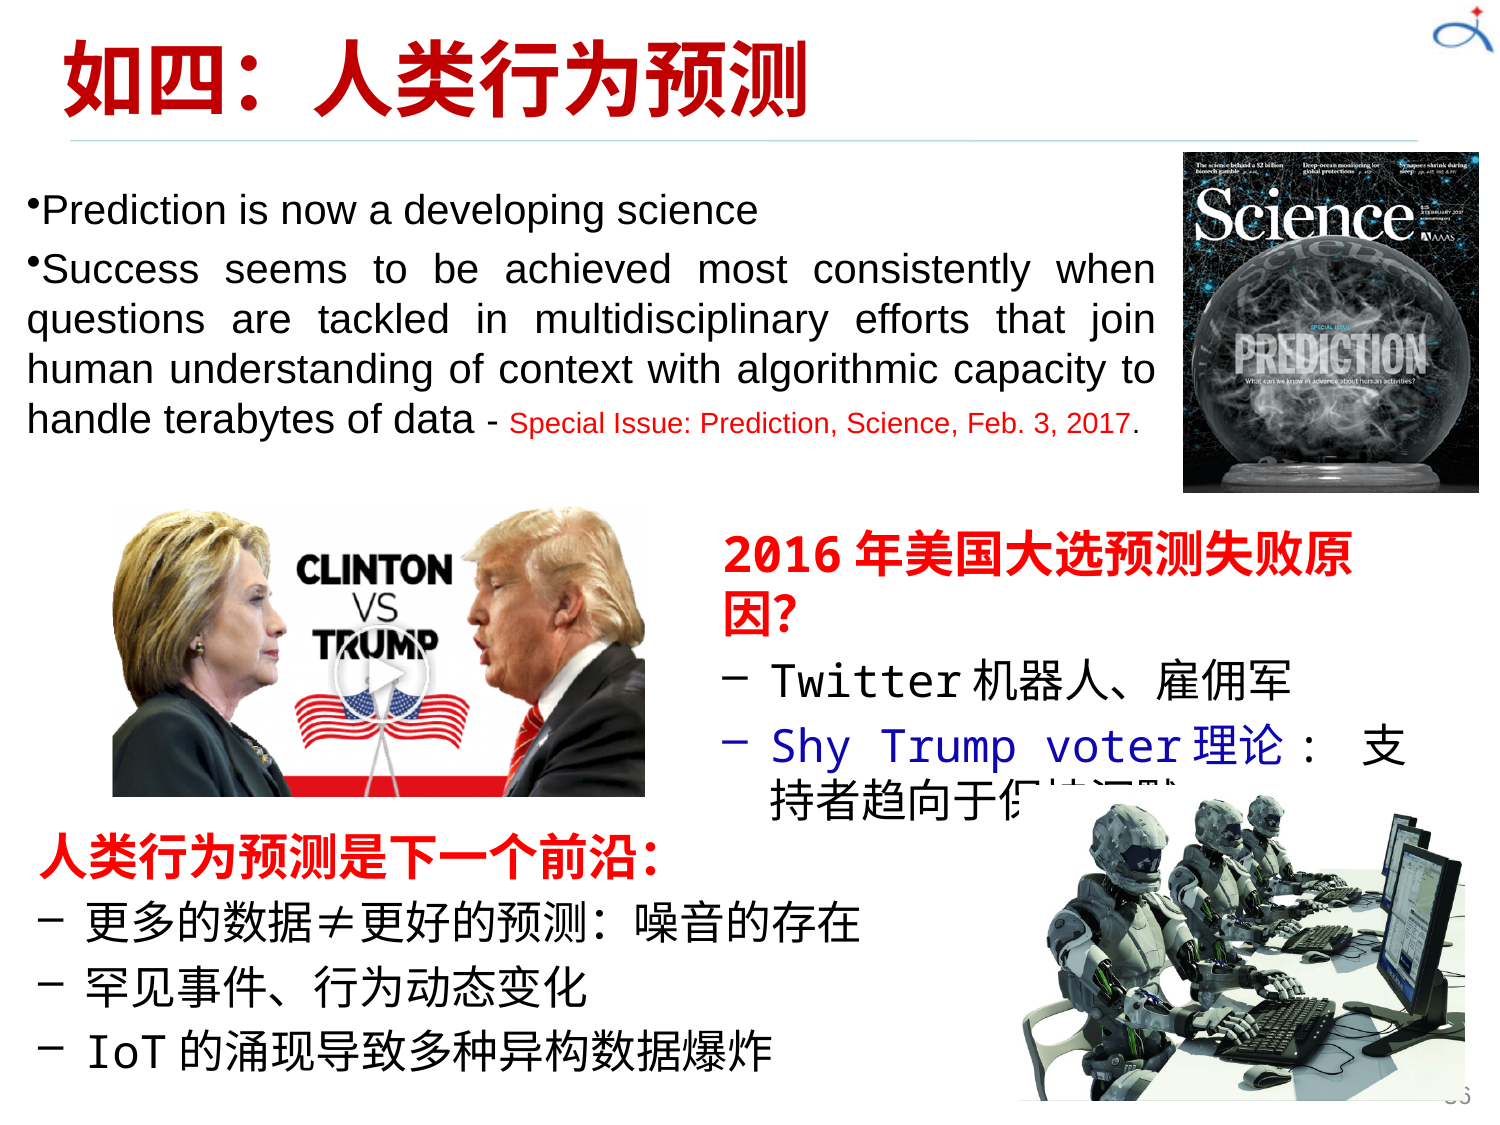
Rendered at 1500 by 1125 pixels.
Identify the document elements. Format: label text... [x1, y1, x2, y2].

text_box 人类行为预测是下一个前沿： 更多的数据≠更好的预测：噪音的存在 罕见事件、行为动态变化 IoT的涌现导致多种异构数据爆炸 [23, 817, 1014, 1090]
slide_number 36 [1136, 1065, 1487, 1125]
picture [103, 503, 645, 798]
picture [1019, 784, 1466, 1101]
picture [1183, 152, 1479, 493]
text_box 2016年美国大选预测失败原因？ Twitter机器人、雇佣军 Shy Trump voter理论: 支持者趋向于保持沉默 [707, 515, 1454, 809]
picture [1432, 5, 1495, 55]
title 如四：人类行为预测 [46, 11, 1419, 143]
list Prediction is now a developing science Success seems to be achieved most consistently when questions are tackled in multidisciplinary efforts that join human understanding of context with algorithmic capacity to handle terabytes of data - Special Issue: Prediction, Science, Feb. 3, 2017. [11, 175, 1173, 458]
